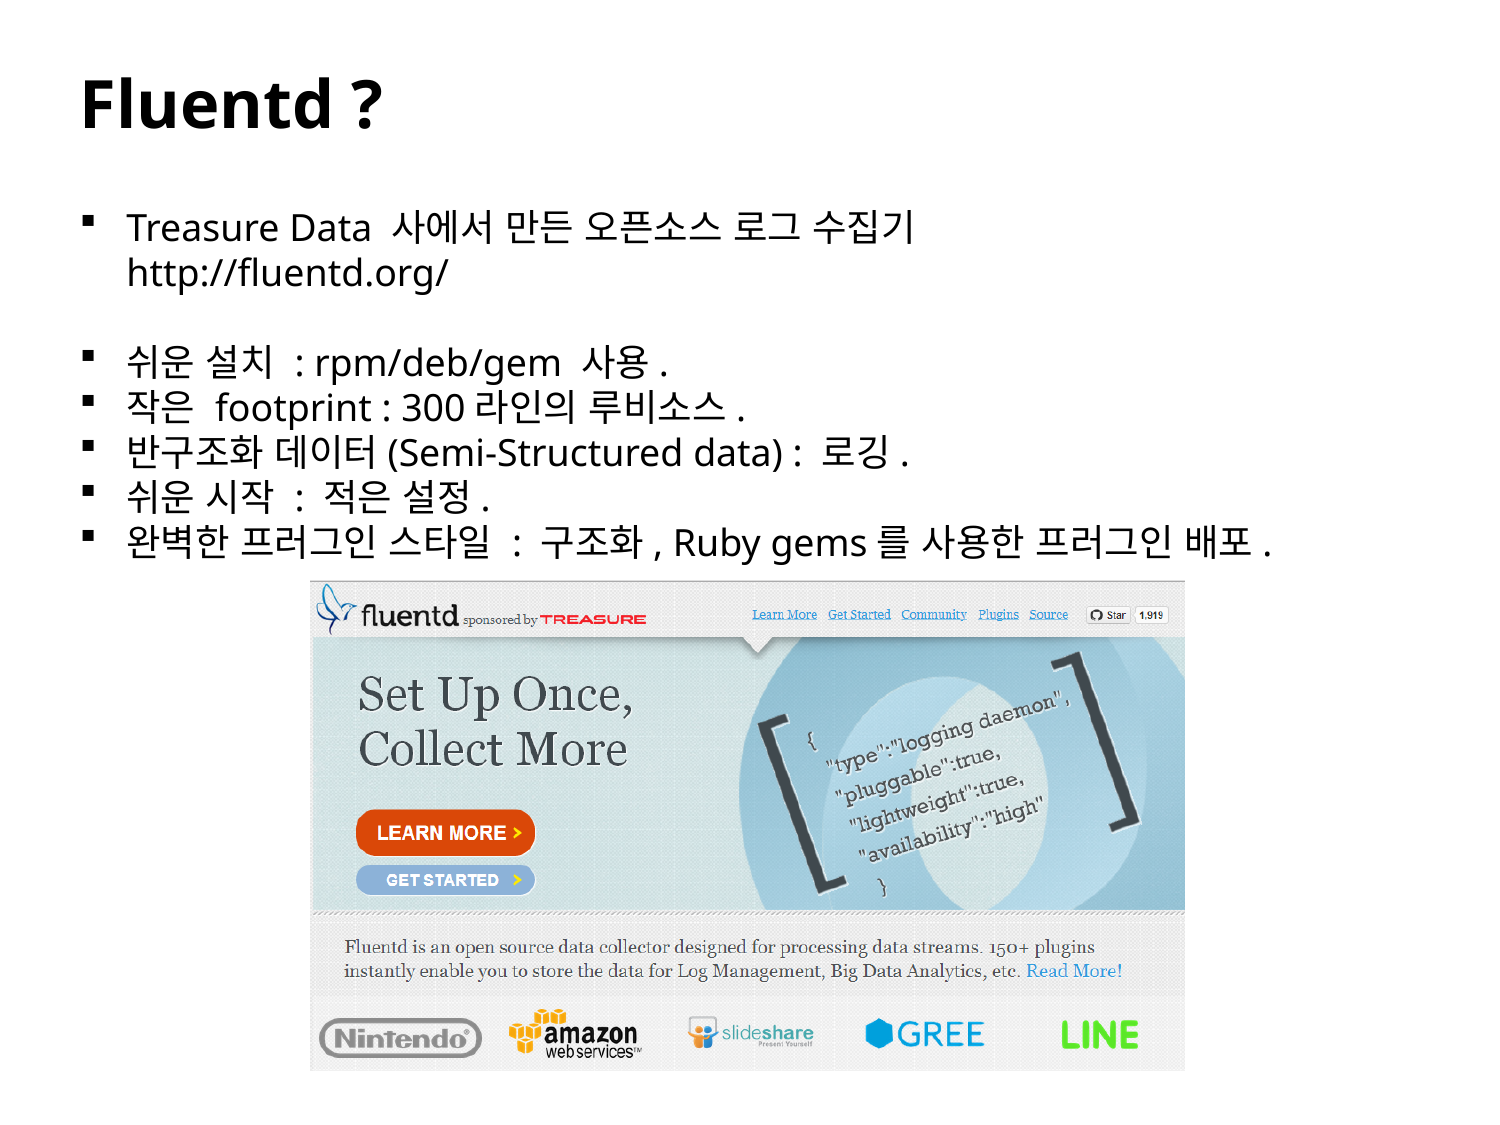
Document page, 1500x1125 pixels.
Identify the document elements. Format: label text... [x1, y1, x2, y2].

text_box Fluentd ? [64, 54, 786, 150]
picture [310, 580, 1185, 1071]
text_box Treasure Data 사에서 만든 오픈소스 로그 수집기 http://fluentd.org/ 쉬운 설치 : rpm/deb/gem 사용. 작은 footprint : 300라인의 루비소스. 반구조화 데이터(Semi-Structured data) : 로깅. 쉬운 시작 : 적은 설정. 완벽한 프러그인 스타일 : 구조화, Ruby gems를 사용한 프러그인 배포. [64, 196, 1436, 571]
